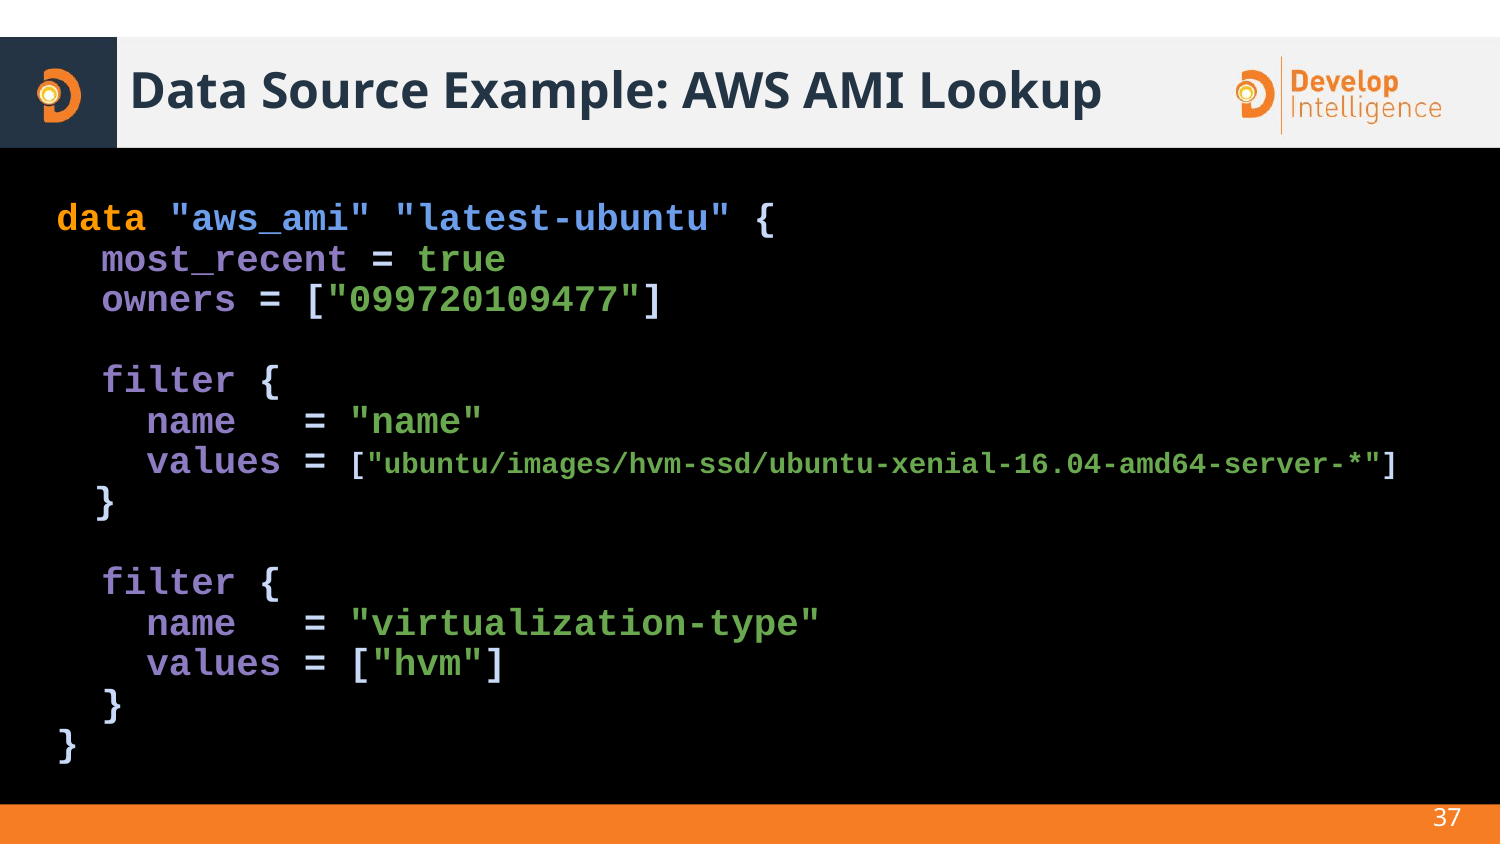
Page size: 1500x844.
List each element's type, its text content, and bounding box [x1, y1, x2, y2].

list data "aws_ami" "latest-ubuntu" { most_recent = true owners = ["099720109477"] filter { name = "name" values = ["ubuntu/images/hvm-ssd/ubuntu-xenial-16.04-amd64-server-*"] } filter { name = "virtualization-type" values = ["hvm"] } } [0, 147, 1500, 805]
title Data Source Example: AWS AMI Lookup [118, 36, 1500, 147]
slide_number ‹#› [1396, 805, 1499, 838]
picture [0, 805, 1500, 844]
picture [0, 0, 1500, 147]
